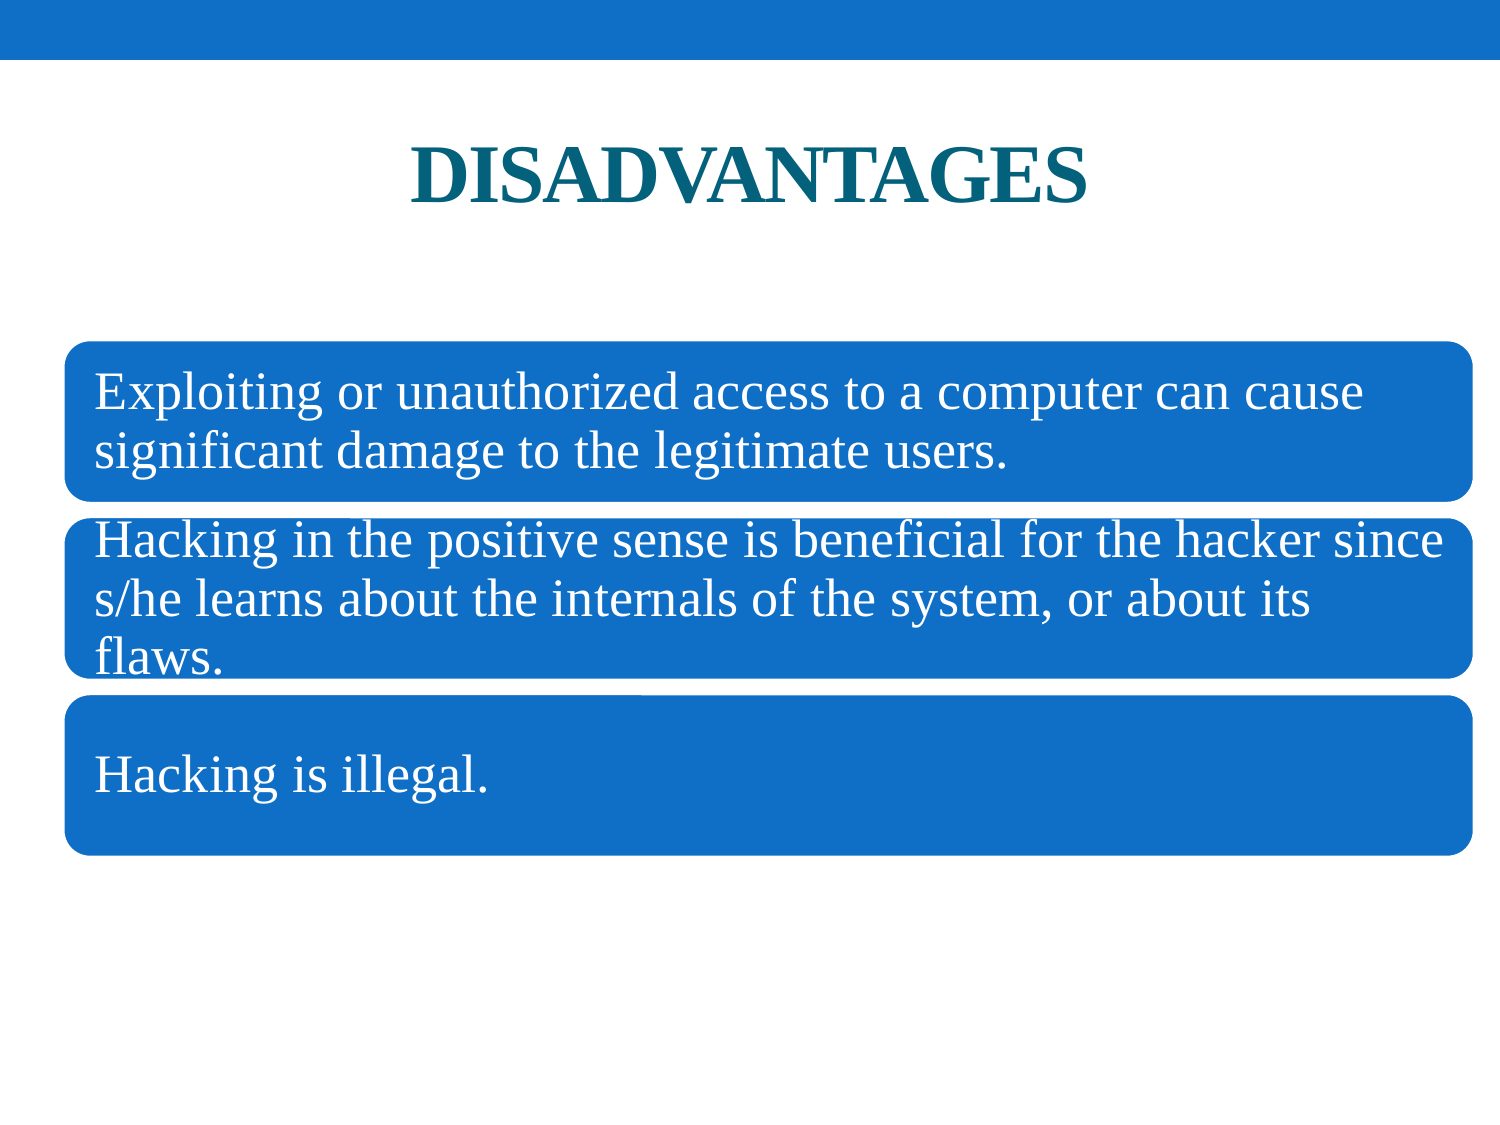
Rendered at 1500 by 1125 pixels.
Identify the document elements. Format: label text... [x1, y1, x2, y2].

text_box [62, 237, 1476, 960]
title DISADVANTAGES [75, 87, 1425, 234]
